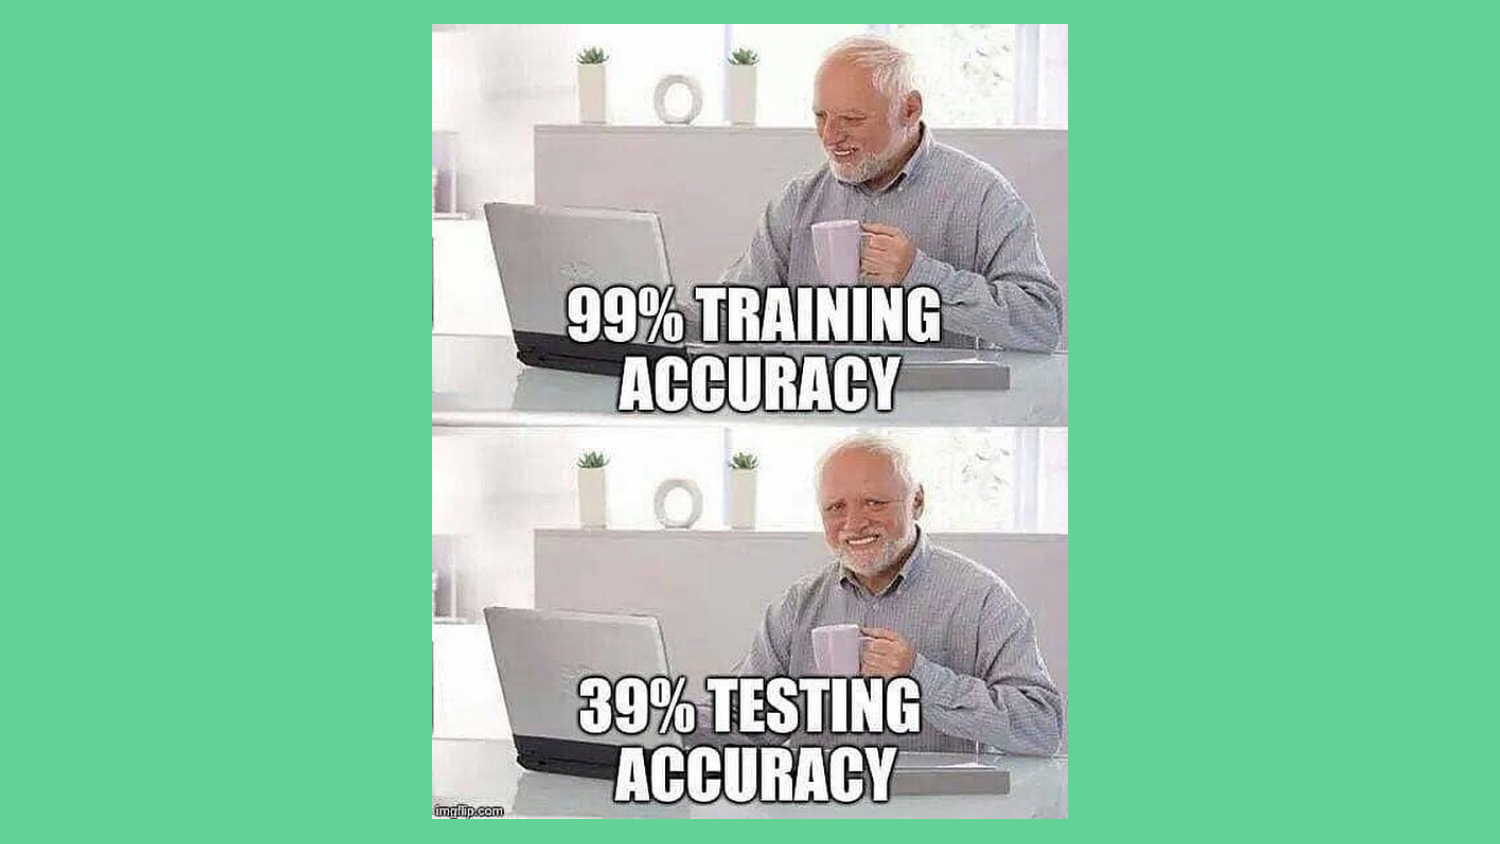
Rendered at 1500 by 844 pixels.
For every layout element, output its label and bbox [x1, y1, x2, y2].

picture [432, 24, 1068, 819]
